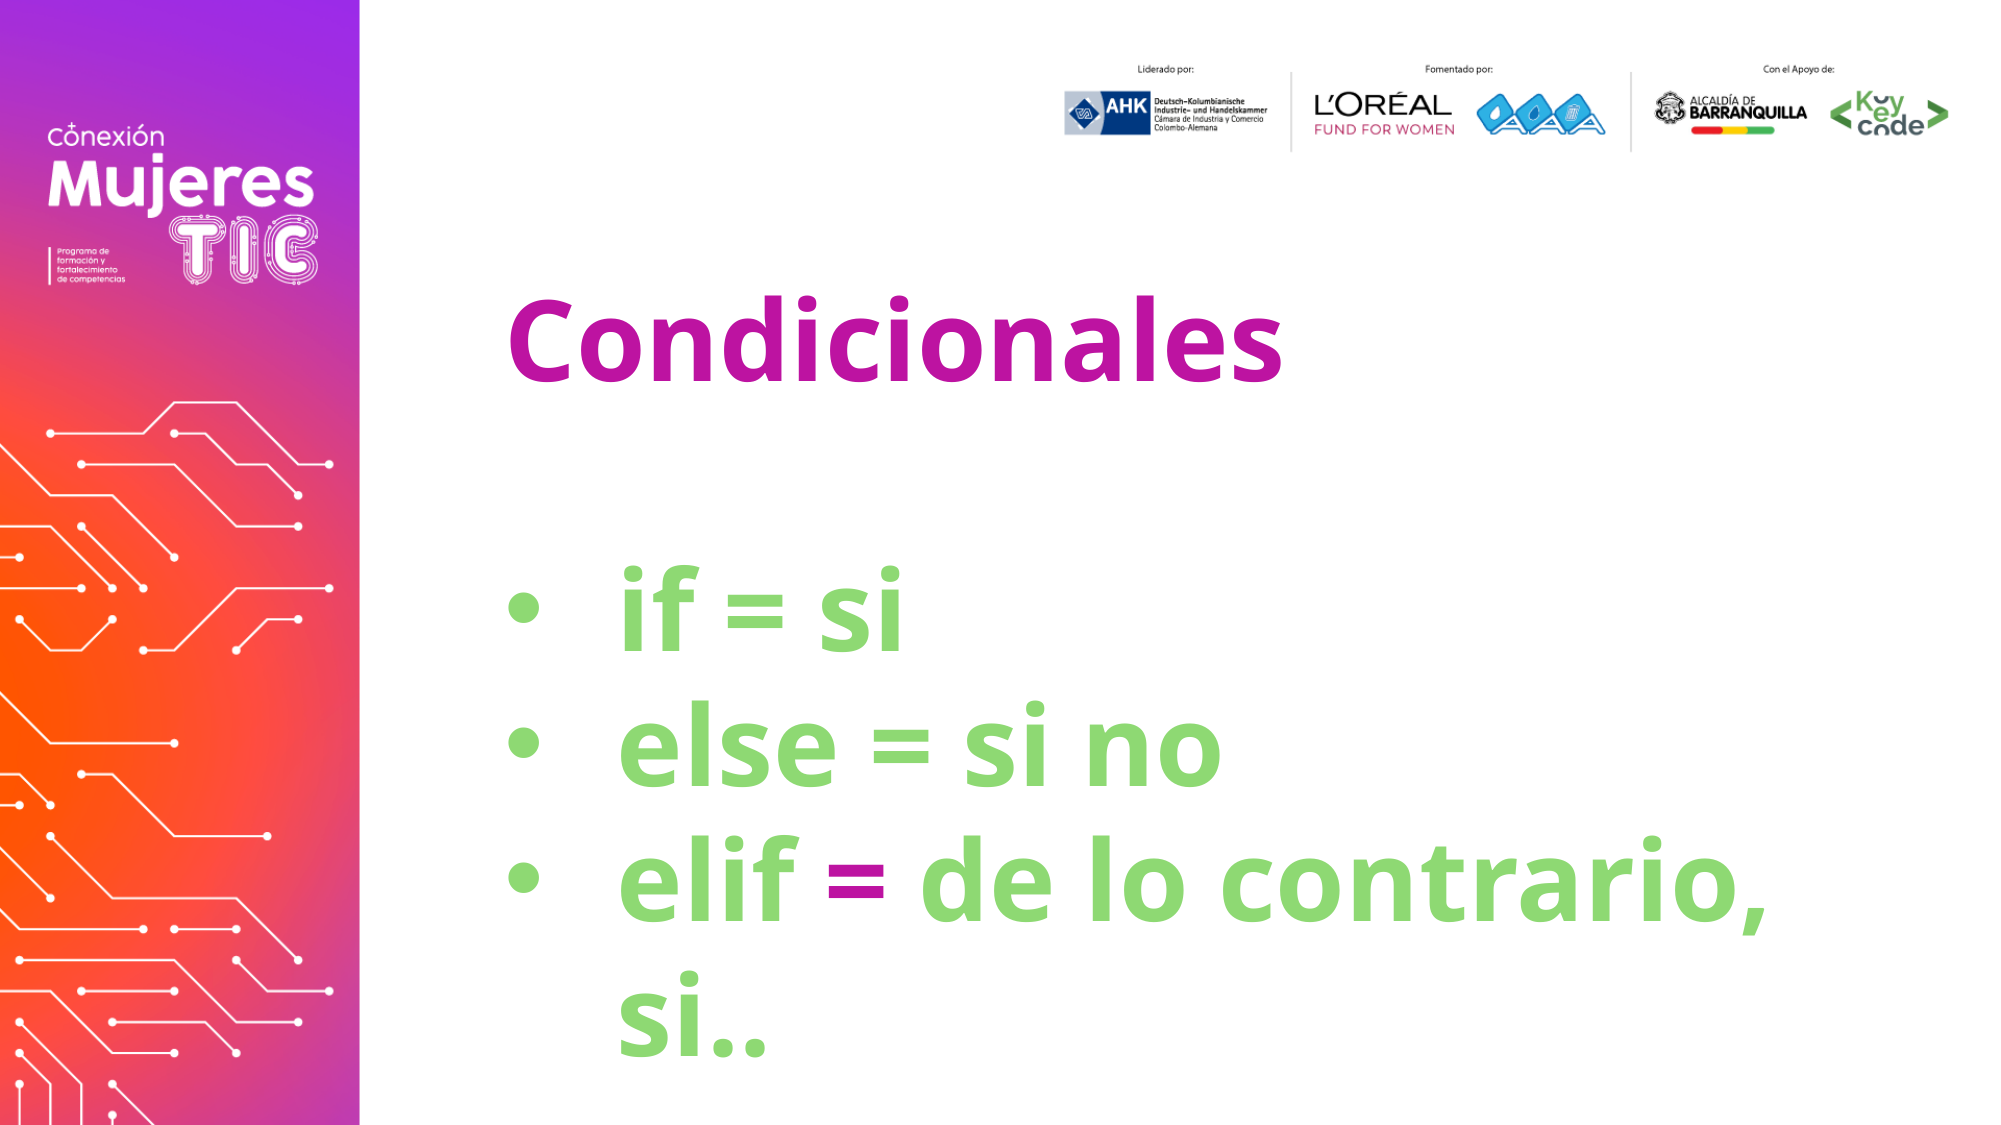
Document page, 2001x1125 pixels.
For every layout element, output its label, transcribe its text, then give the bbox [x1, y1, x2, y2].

text_box [0, 0, 2000, 1125]
text_box Condicionales if = si else = si no elif = de lo contrario, si.. [489, 261, 1914, 1087]
